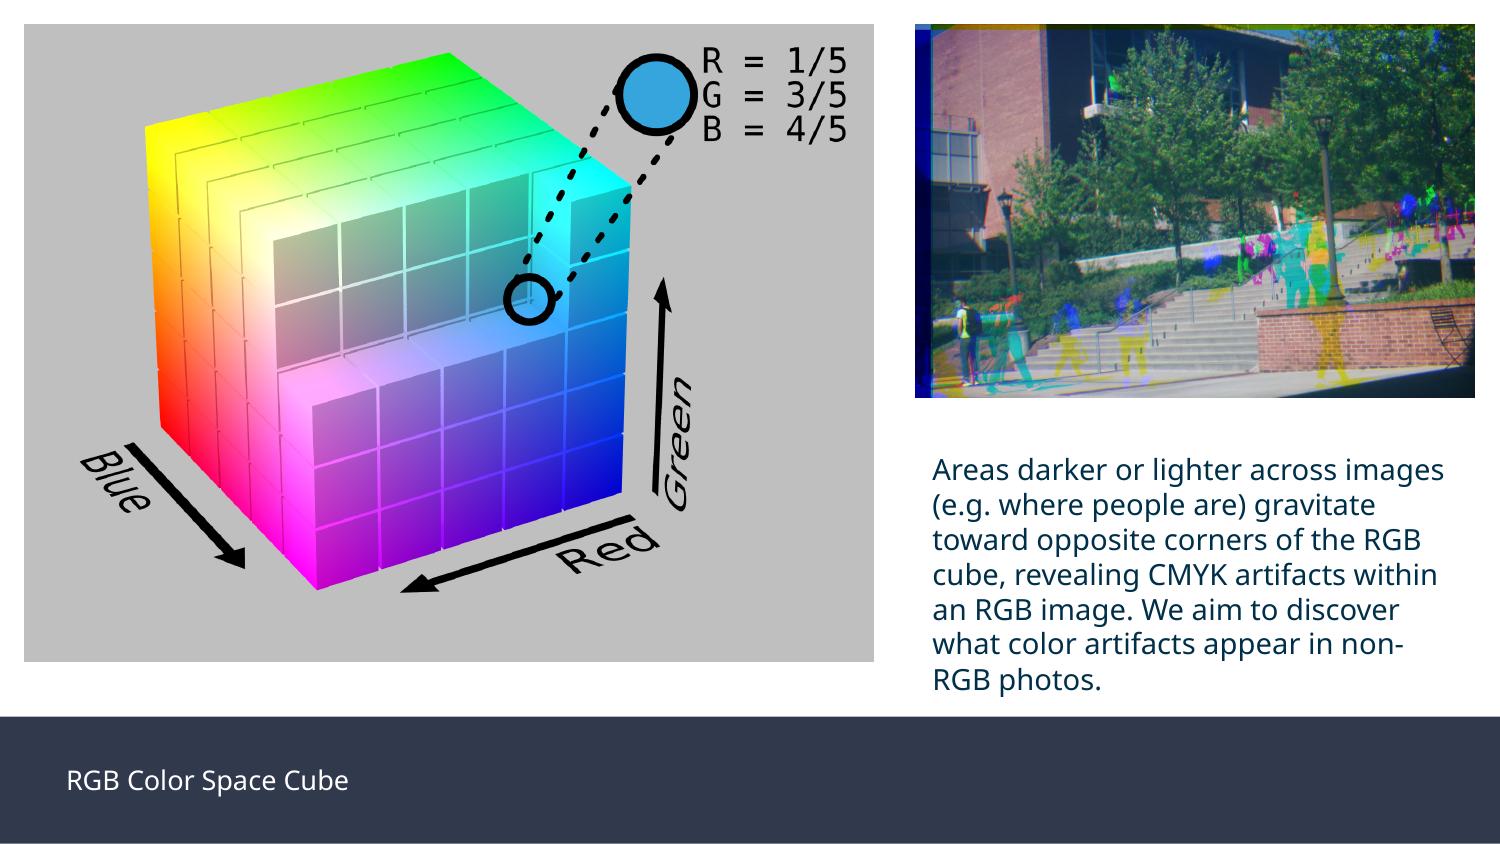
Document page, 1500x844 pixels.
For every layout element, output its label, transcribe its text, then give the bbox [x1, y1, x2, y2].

text_box Areas darker or lighter across images (e.g. where people are) gravitate toward opposite corners of the RGB cube, revealing CMYK artifacts within an RGB image. We aim to discover what color artifacts appear in non-RGB photos. [917, 436, 1475, 662]
picture [915, 24, 1476, 399]
list RGB Color Space Cube [51, 741, 1361, 818]
picture [24, 24, 874, 662]
